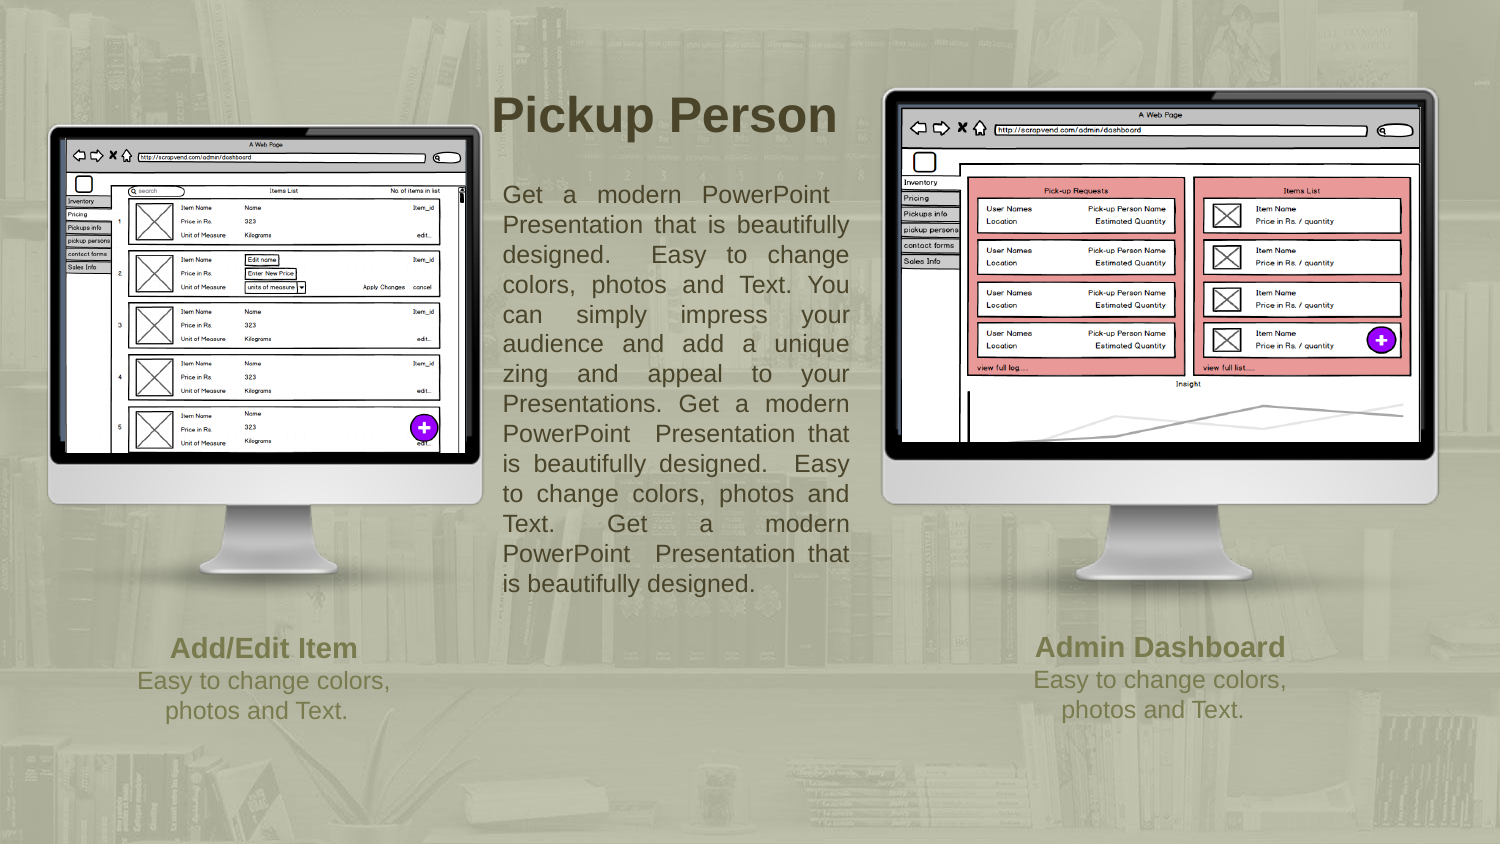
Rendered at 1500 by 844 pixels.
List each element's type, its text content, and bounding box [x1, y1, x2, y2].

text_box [981, 620, 1340, 763]
picture [0, 0, 1500, 844]
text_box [85, 621, 443, 764]
text_box Get a modern PowerPoint Presentation that is beautifully designed. Easy to change colors, photos and Text. You can simply impress your audience and add a unique zing and appeal to your Presentations. Get a modern PowerPoint Presentation that is beautifully designed. Easy to change colors, photos and Text. Get a modern PowerPoint Presentation that is beautifully designed. [487, 170, 866, 610]
text_box Pickup Person [475, 75, 854, 170]
